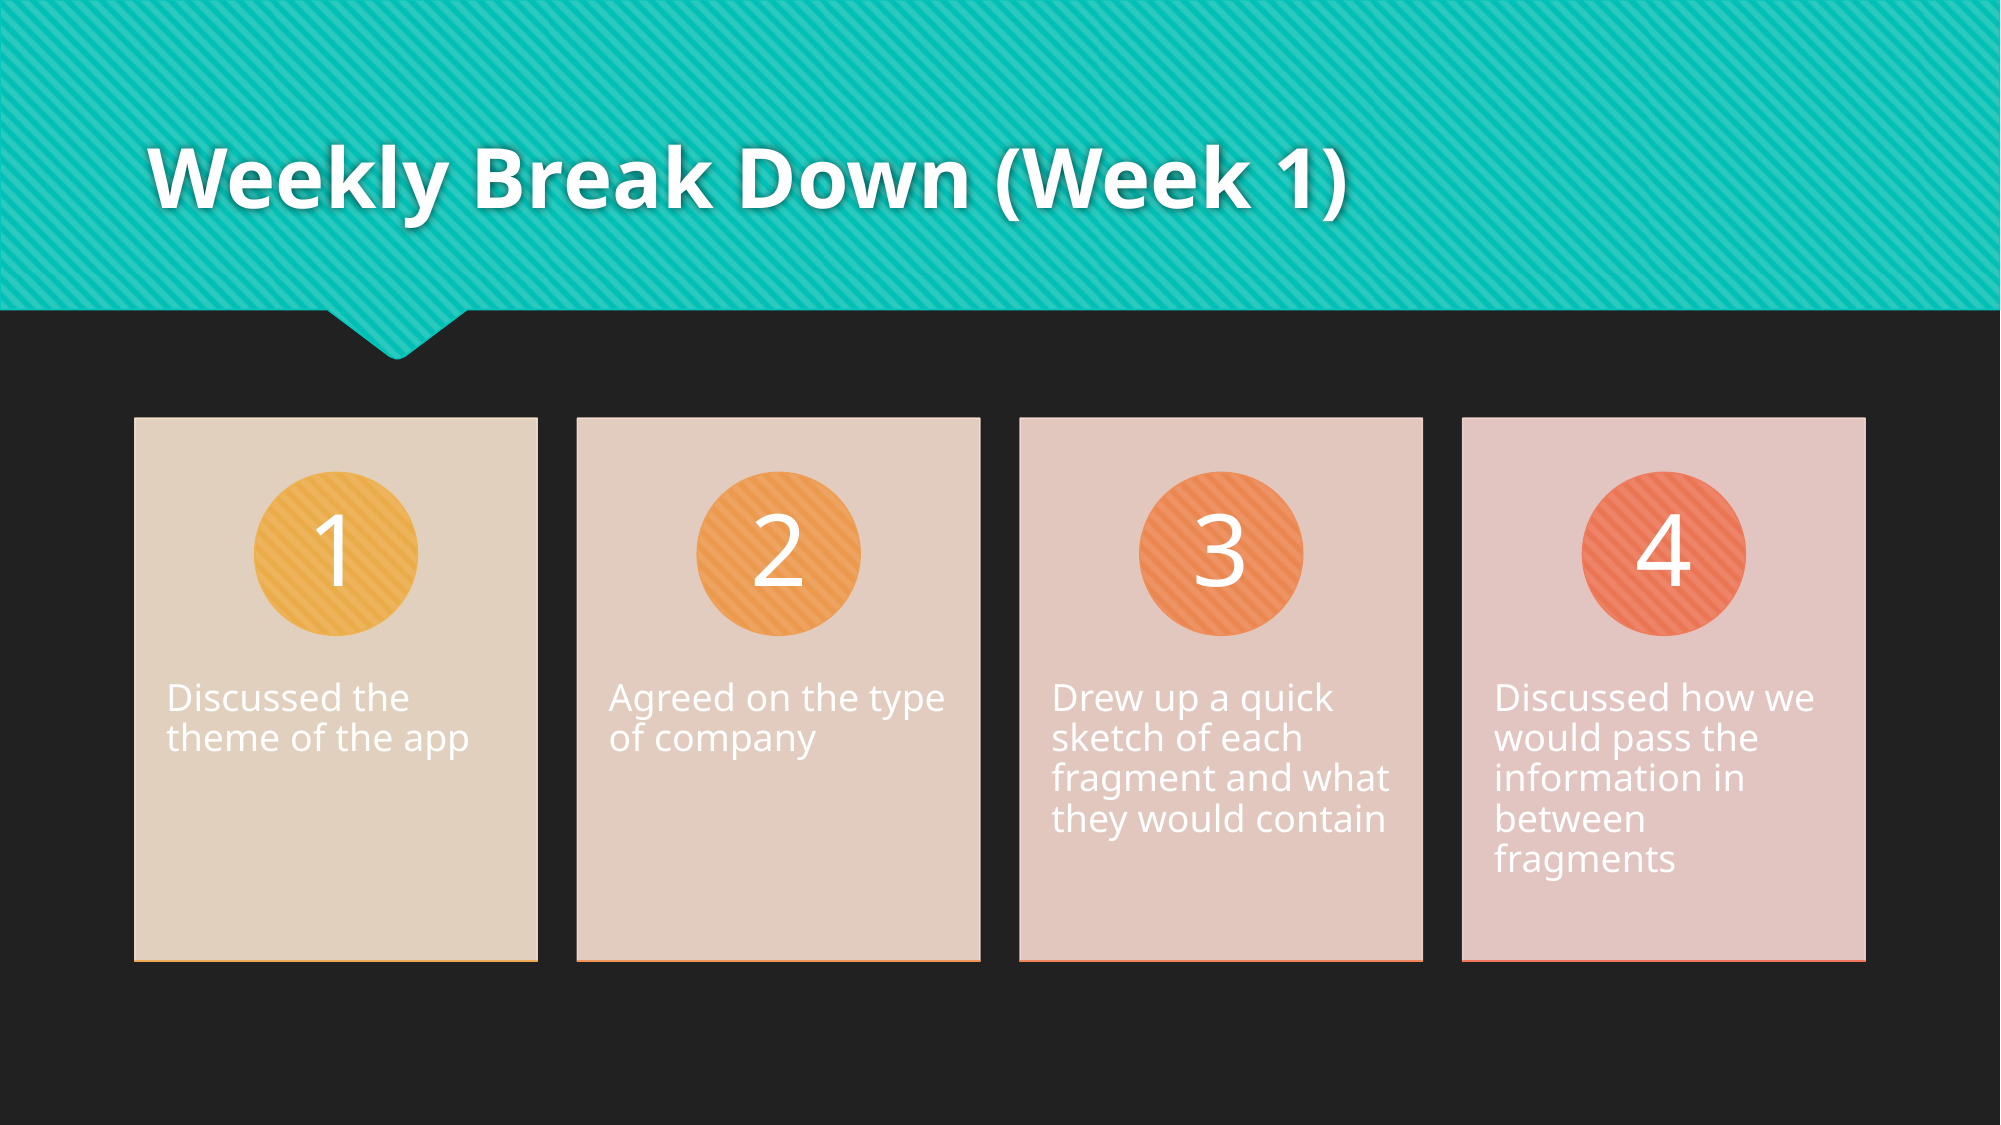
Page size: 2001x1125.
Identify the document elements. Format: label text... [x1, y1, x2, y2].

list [134, 417, 1866, 962]
title Weekly Break Down (Week 1) [132, 73, 1868, 233]
